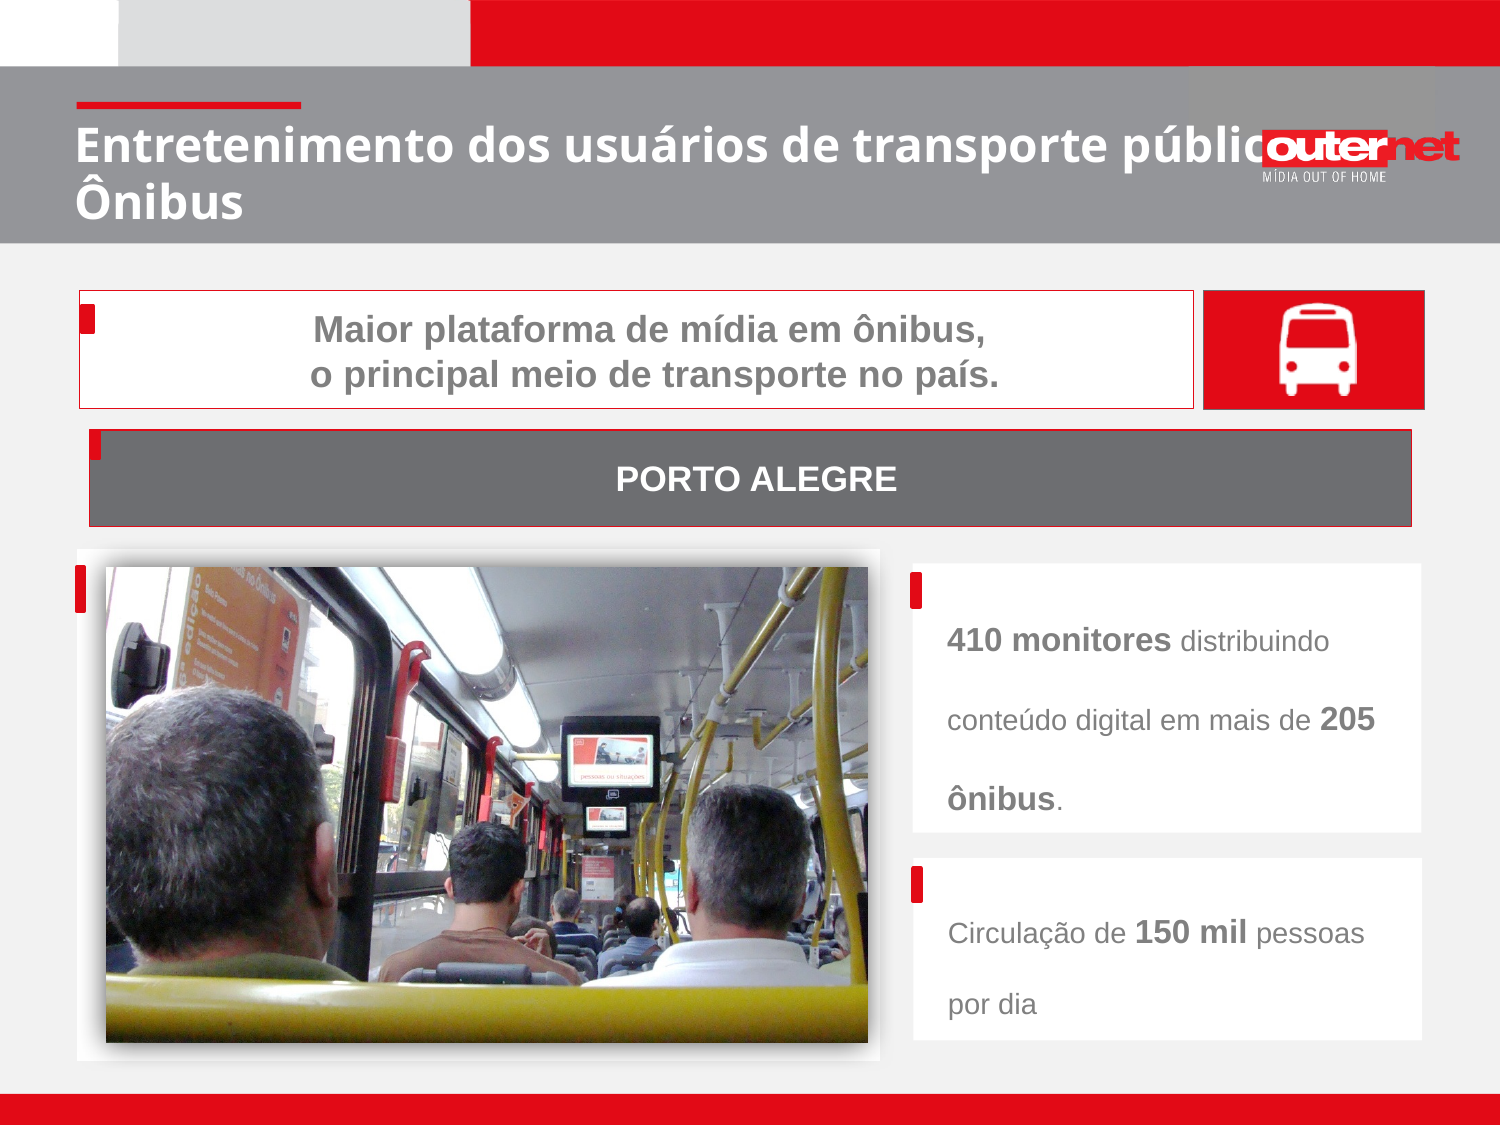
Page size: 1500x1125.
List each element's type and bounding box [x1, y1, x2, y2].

picture [0, 67, 1500, 243]
text_box [76, 290, 1426, 1062]
text_box [59, 101, 1436, 239]
